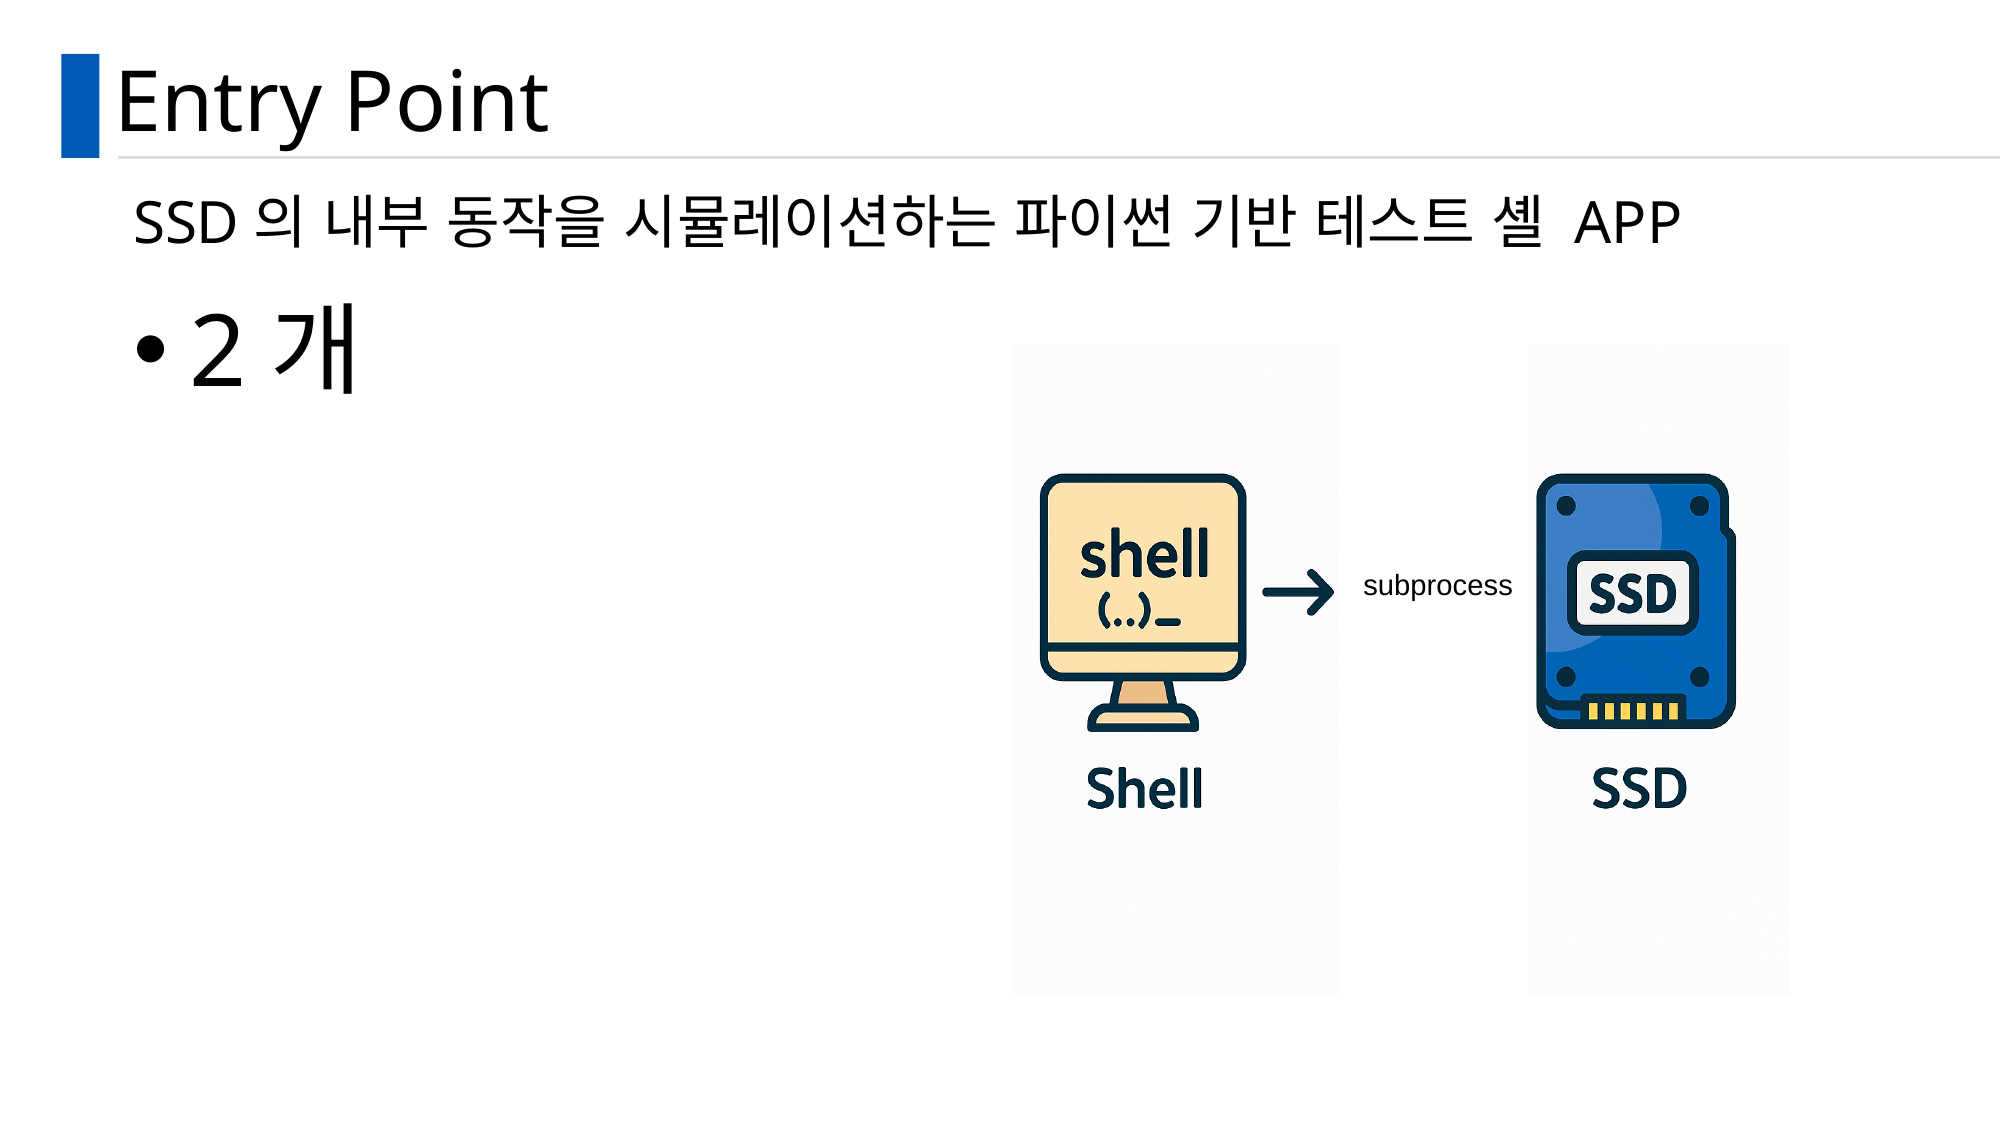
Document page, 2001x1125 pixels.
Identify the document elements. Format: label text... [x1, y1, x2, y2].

list SSD의 내부 동작을 시뮬레이션하는 파이썬 기반 테스트 셸 APP [99, 185, 1825, 277]
list 2개 [99, 292, 912, 1075]
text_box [1012, 343, 1790, 997]
title Entry Point [99, 50, 1825, 158]
